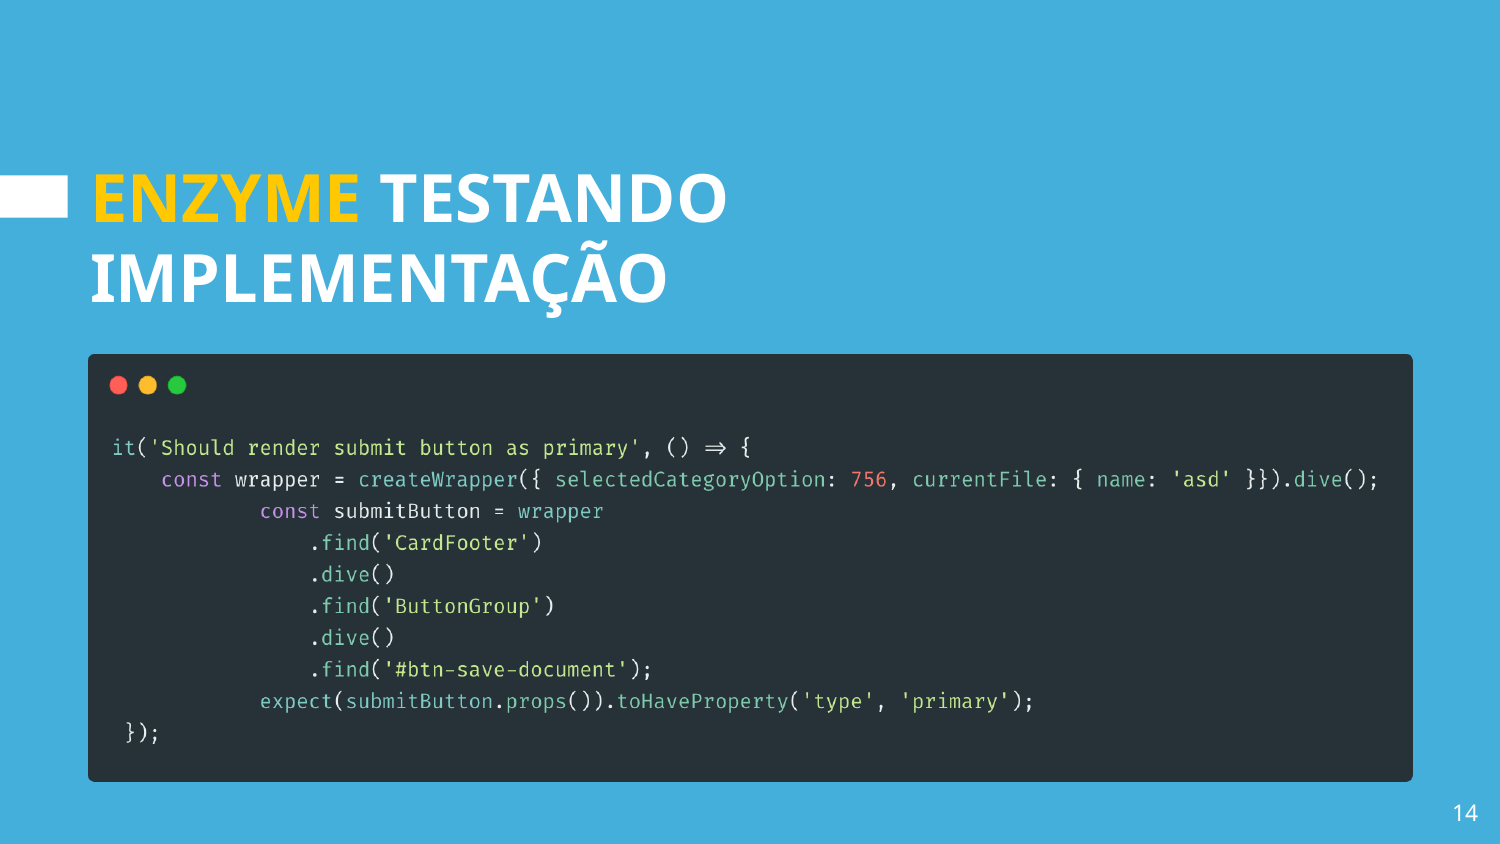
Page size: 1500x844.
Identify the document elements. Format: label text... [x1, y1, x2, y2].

title ENZYME TESTANDO IMPLEMENTAÇÃO [75, 140, 897, 266]
picture [5, 268, 1494, 844]
